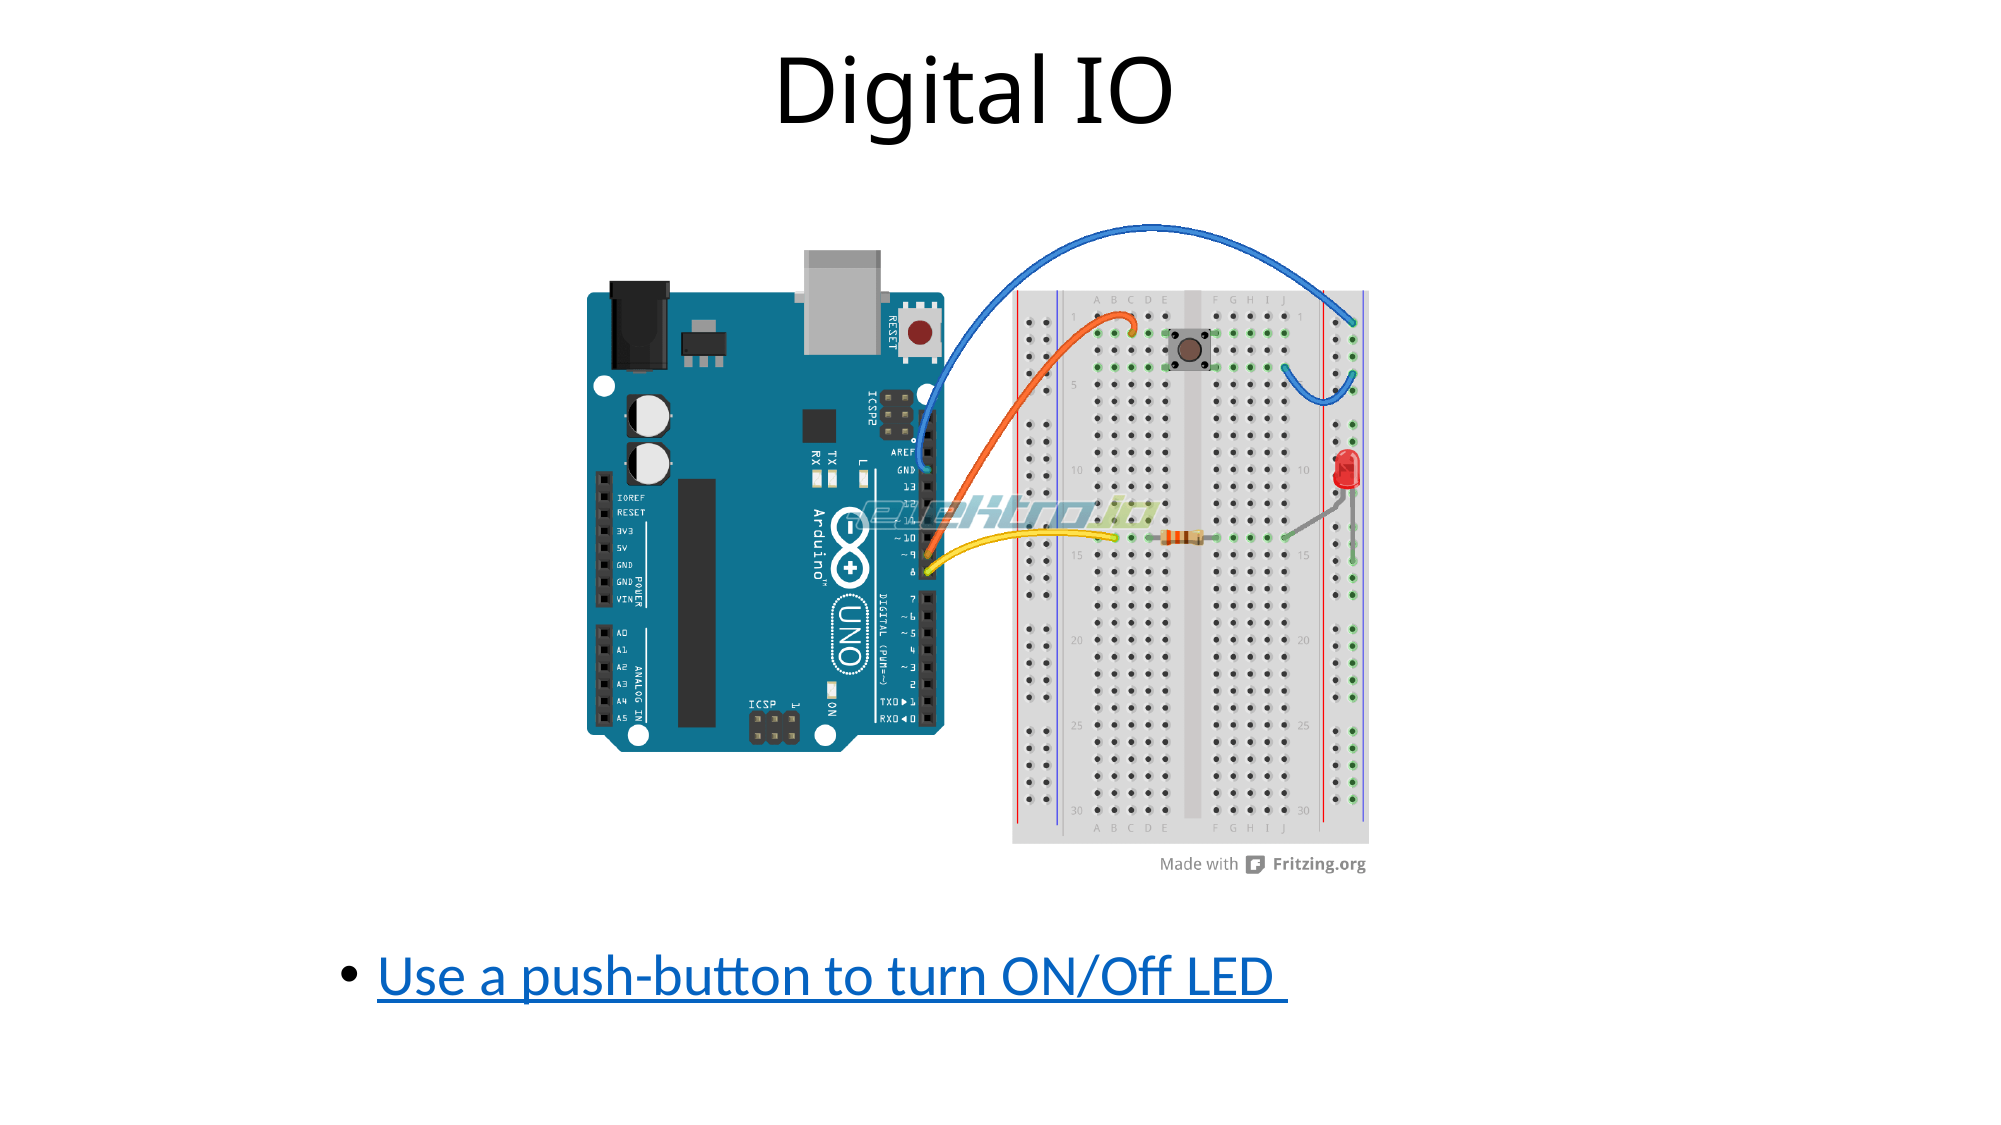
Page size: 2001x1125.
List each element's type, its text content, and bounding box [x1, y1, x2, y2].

title Digital IO [300, 0, 1650, 188]
list Use a push-button to turn ON/Off LED [324, 937, 1675, 1030]
picture [587, 174, 1369, 874]
